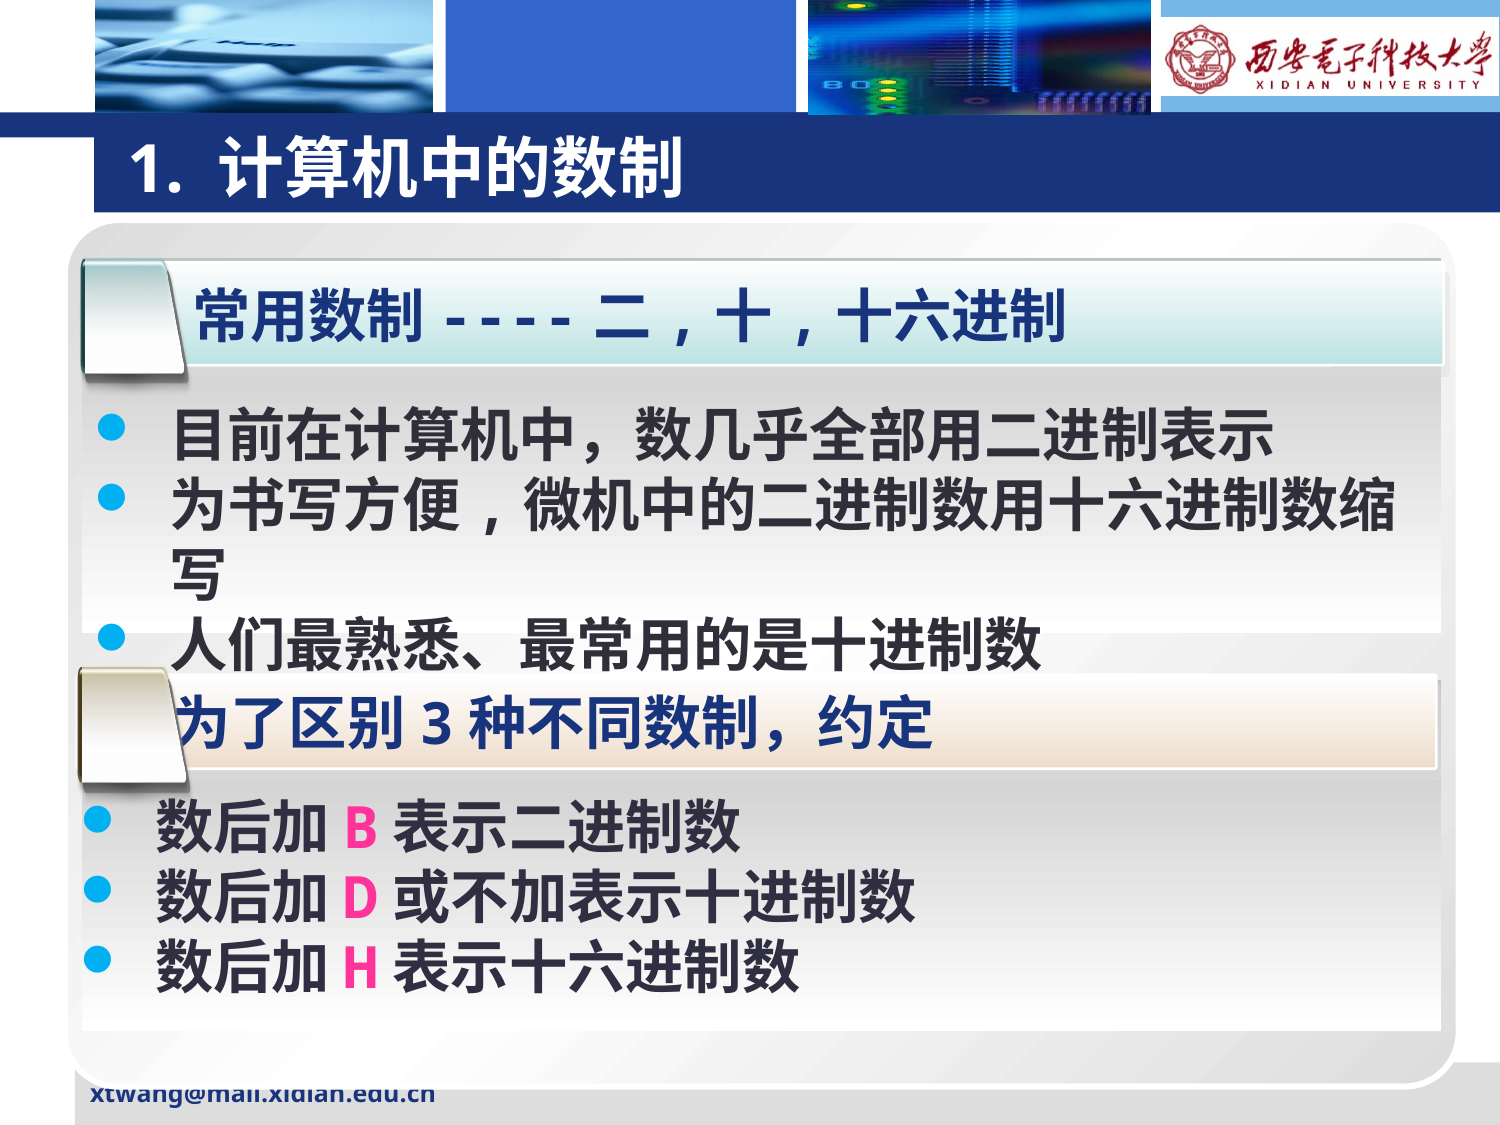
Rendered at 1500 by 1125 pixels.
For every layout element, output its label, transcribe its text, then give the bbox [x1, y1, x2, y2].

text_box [78, 255, 1444, 388]
text_box [81, 793, 1442, 1032]
picture [808, 0, 1151, 115]
picture [1158, 17, 1499, 96]
title 1. 计算机中的数制 [112, 120, 1450, 213]
text_box 目前在计算机中，数几乎全部用二进制表示 为书写方便,微机中的二进制数用十六进制数缩写 人们最熟悉、最常用的是十进制数 [67, 391, 1458, 686]
text_box [64, 219, 1459, 1087]
picture [95, 0, 433, 113]
slide_number xtwang@mail.xidian.edu.cn [75, 1069, 514, 1123]
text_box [76, 664, 1437, 797]
text_box 数后加B表示二进制数 数后加D或不加表示十进制数 数后加H表示十六进制数 [52, 782, 932, 1008]
